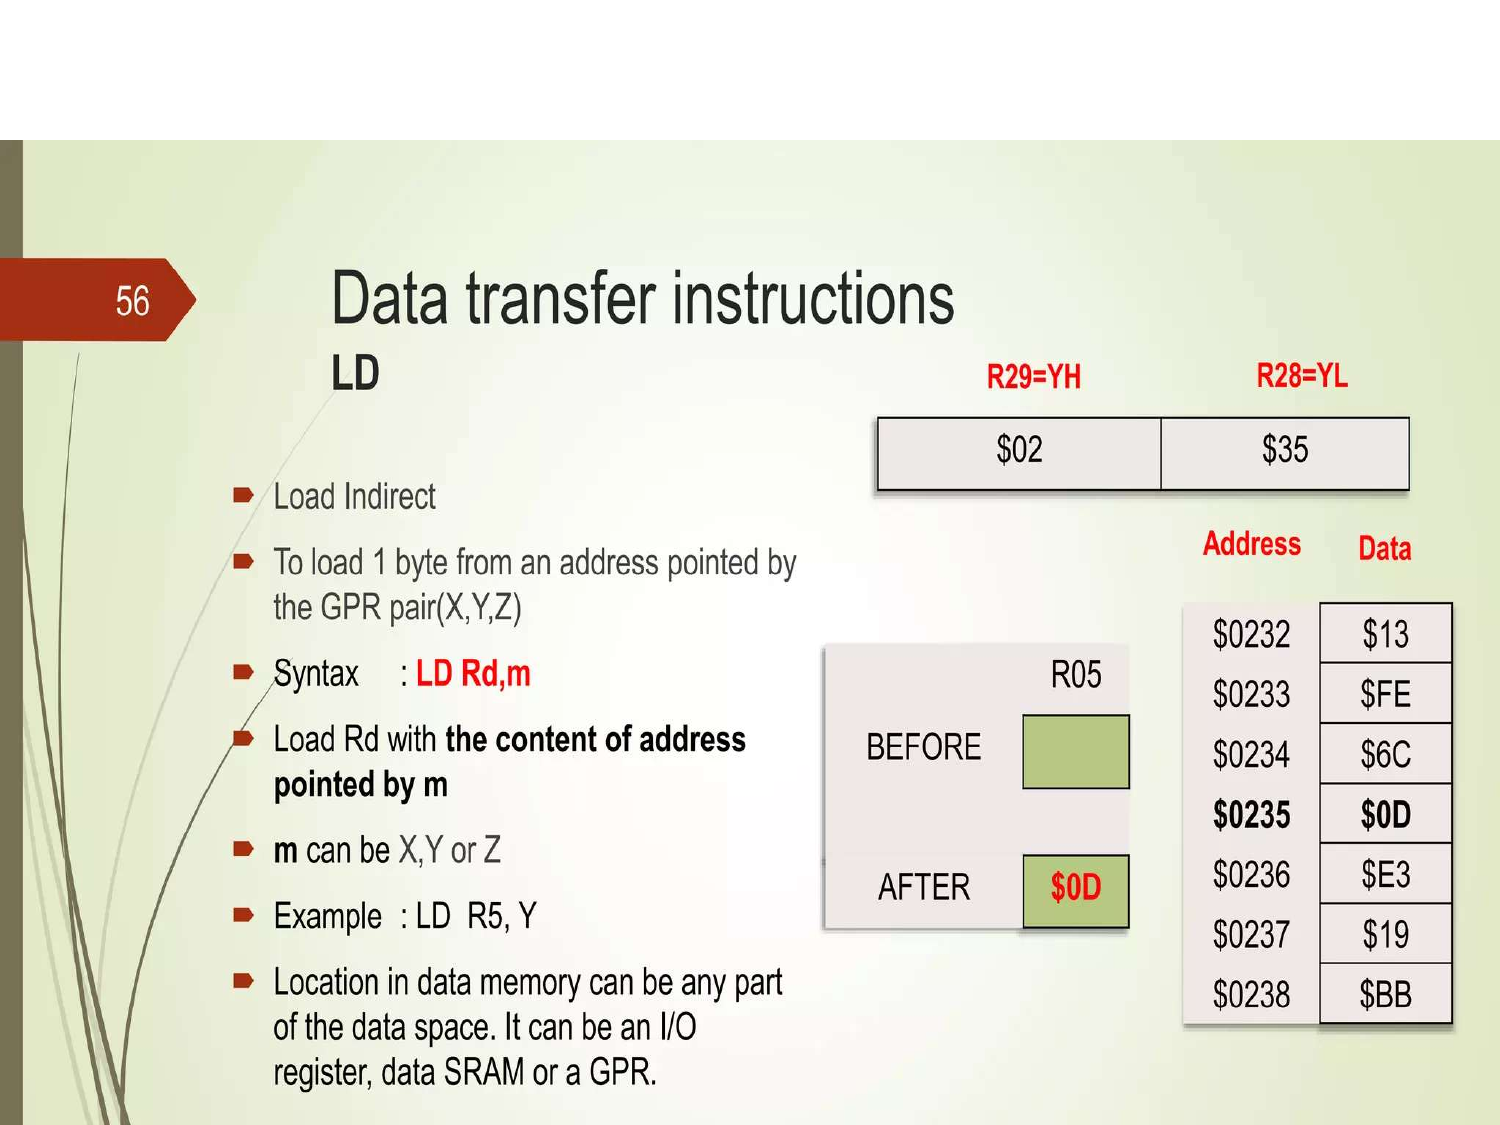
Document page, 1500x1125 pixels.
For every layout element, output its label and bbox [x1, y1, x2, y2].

picture [0, 140, 1500, 1125]
